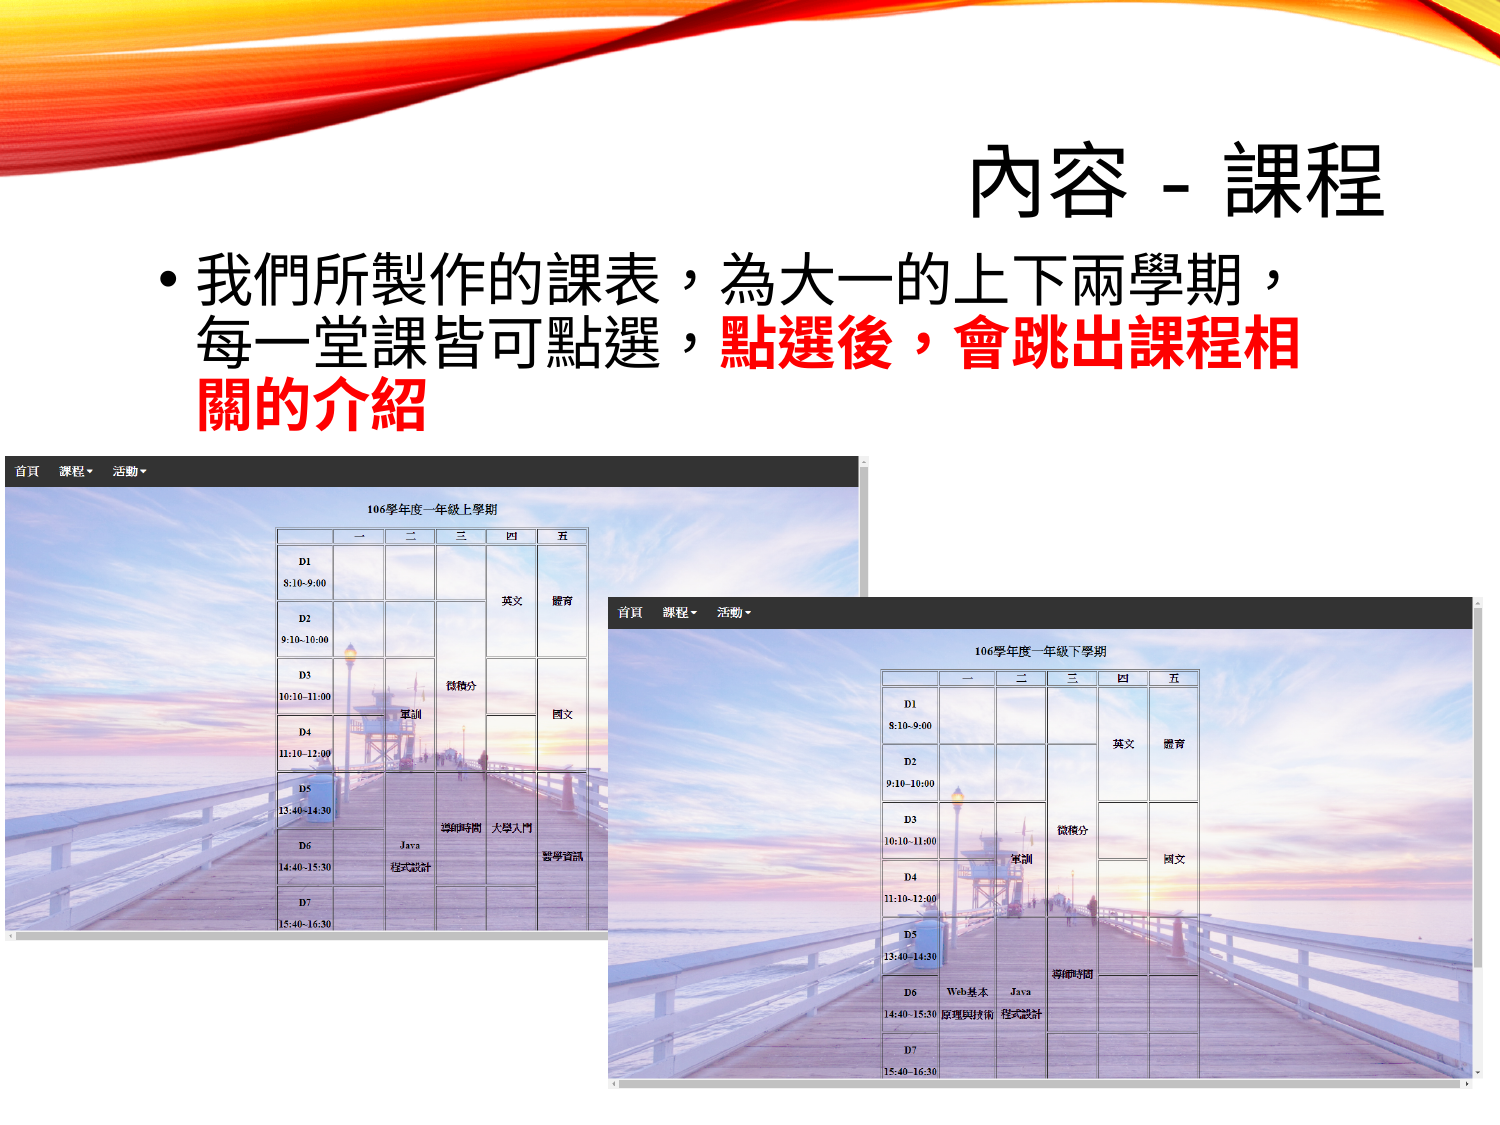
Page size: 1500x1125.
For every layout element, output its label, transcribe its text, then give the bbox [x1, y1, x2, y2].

picture [5, 455, 1483, 1089]
list 我們所製作的課表，為大一的上下兩學期，每一堂課皆可點選，點選後，會跳出課程相關的介紹 [143, 243, 1359, 596]
picture [0, 0, 1500, 178]
title 內容-課程 [356, 78, 1403, 291]
